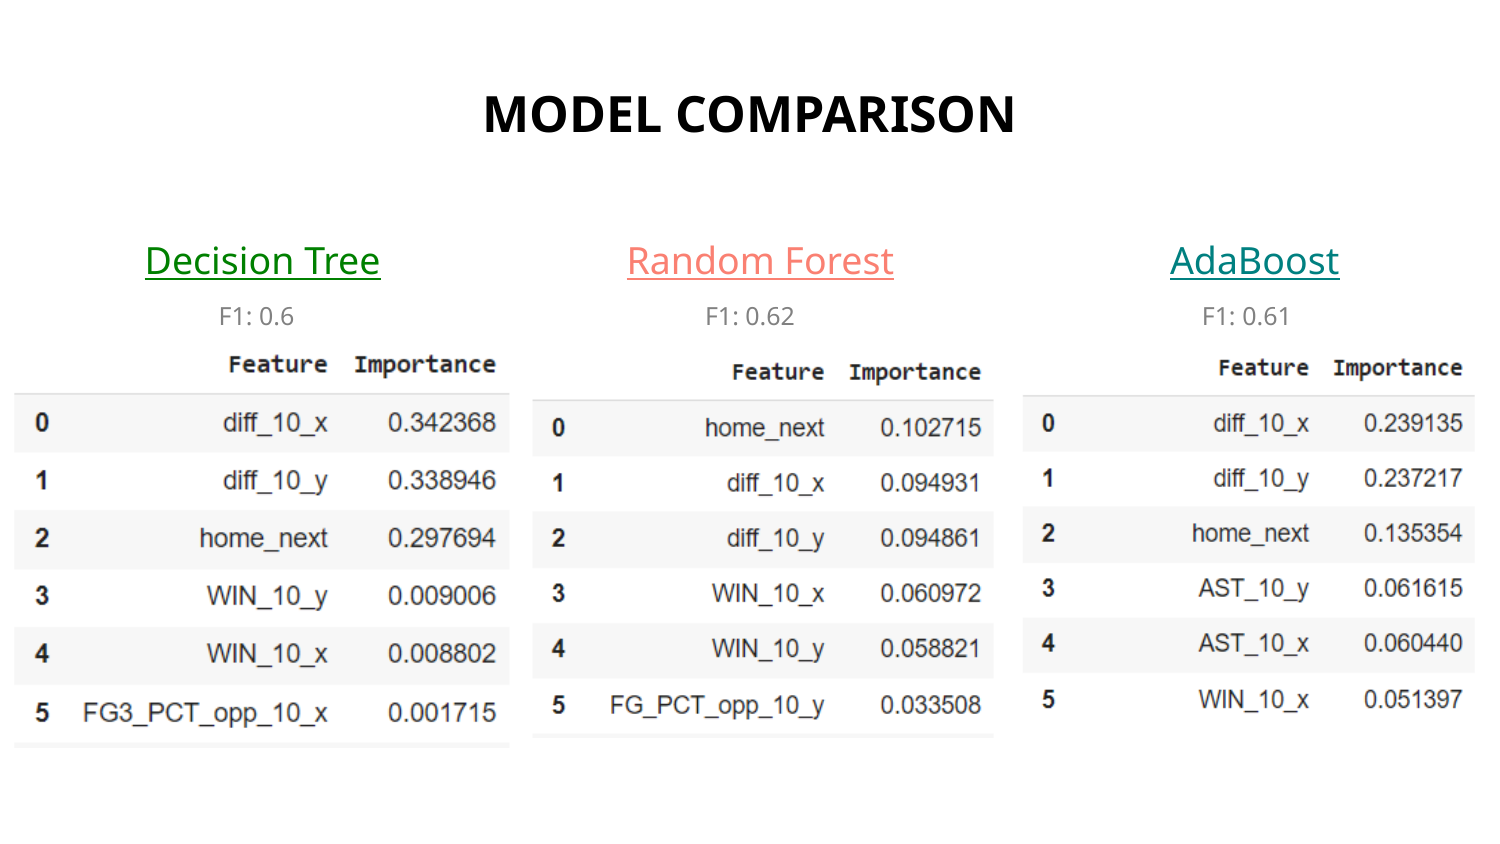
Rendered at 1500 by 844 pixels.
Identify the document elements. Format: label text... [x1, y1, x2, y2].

text_box F1: 0.61 [1139, 285, 1355, 318]
text_box AdaBoost [1154, 221, 1425, 303]
picture [530, 345, 1002, 738]
picture [1015, 345, 1479, 728]
text_box Random Forest [611, 221, 970, 303]
text_box F1: 0.62 [642, 285, 858, 318]
title MODEL COMPARISON [75, 67, 1425, 162]
text_box F1: 0.6 [148, 285, 365, 318]
picture [12, 345, 517, 748]
text_box Decision Tree [129, 221, 400, 303]
